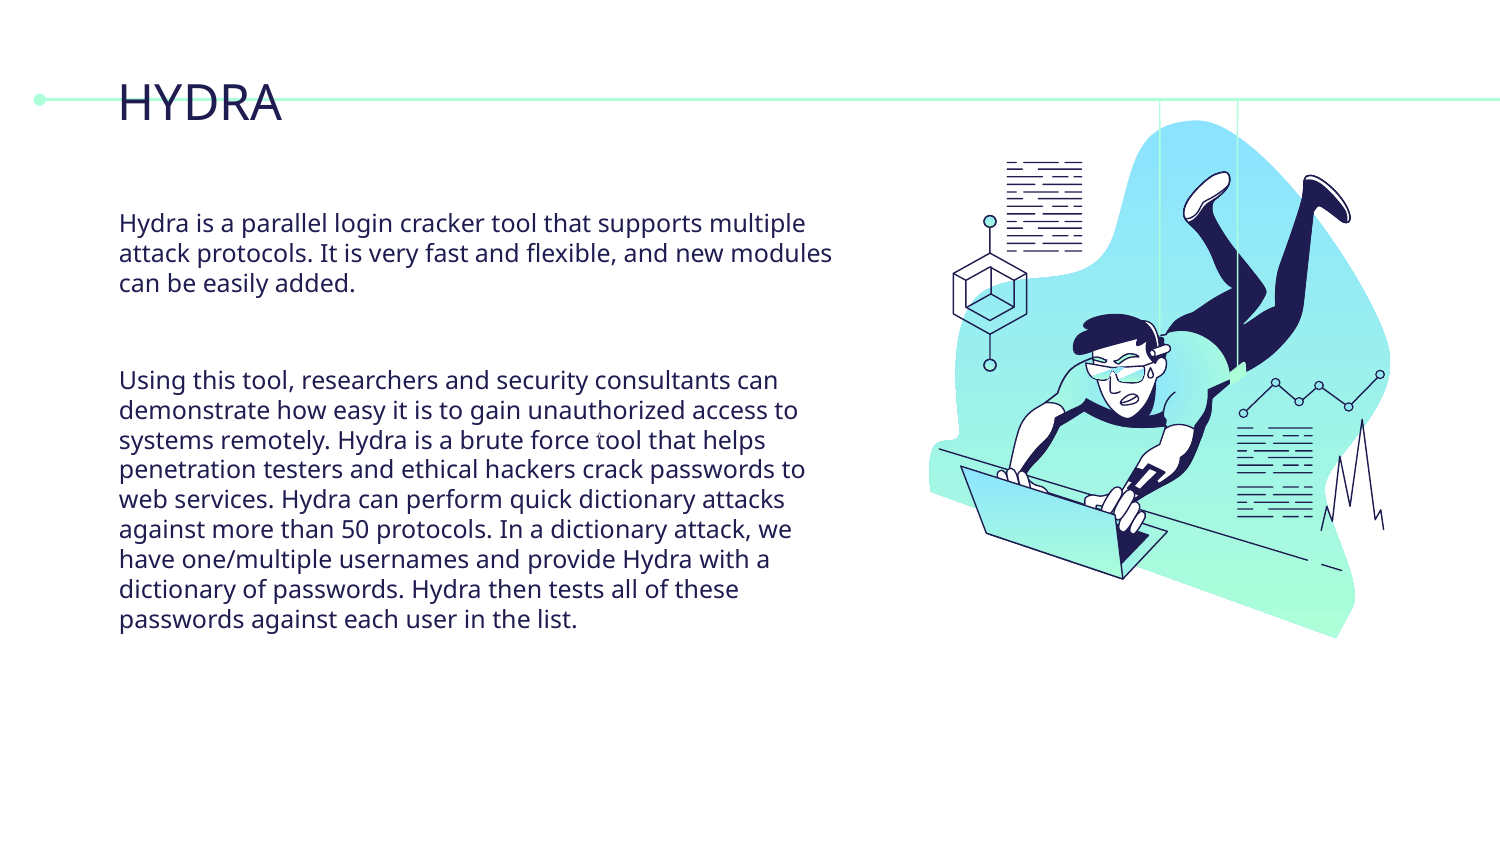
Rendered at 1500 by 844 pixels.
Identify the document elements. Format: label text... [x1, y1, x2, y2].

title HYDRA [102, 55, 1101, 144]
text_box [938, 99, 1386, 580]
text_box [929, 448, 933, 493]
text_box [1197, 588, 1355, 639]
list Hydra is a parallel login cracker tool that supports multiple attack protocols. It is very fast and flexible, and new modules can be easily added. Using this tool, researchers and security consultants can demonstrate how easy it is to gain unauthorized access to systems remotely. Hydra is a brute force tool that helps penetration testers and ethical hackers crack passwords to web services. Hydra can perform quick dictionary attacks against more than 50 protocols. In a dictionary attack, we have one/multiple usernames and provide Hydra with a dictionary of passwords. Hydra then tests all of these passwords against each user in the list. [103, 192, 867, 715]
